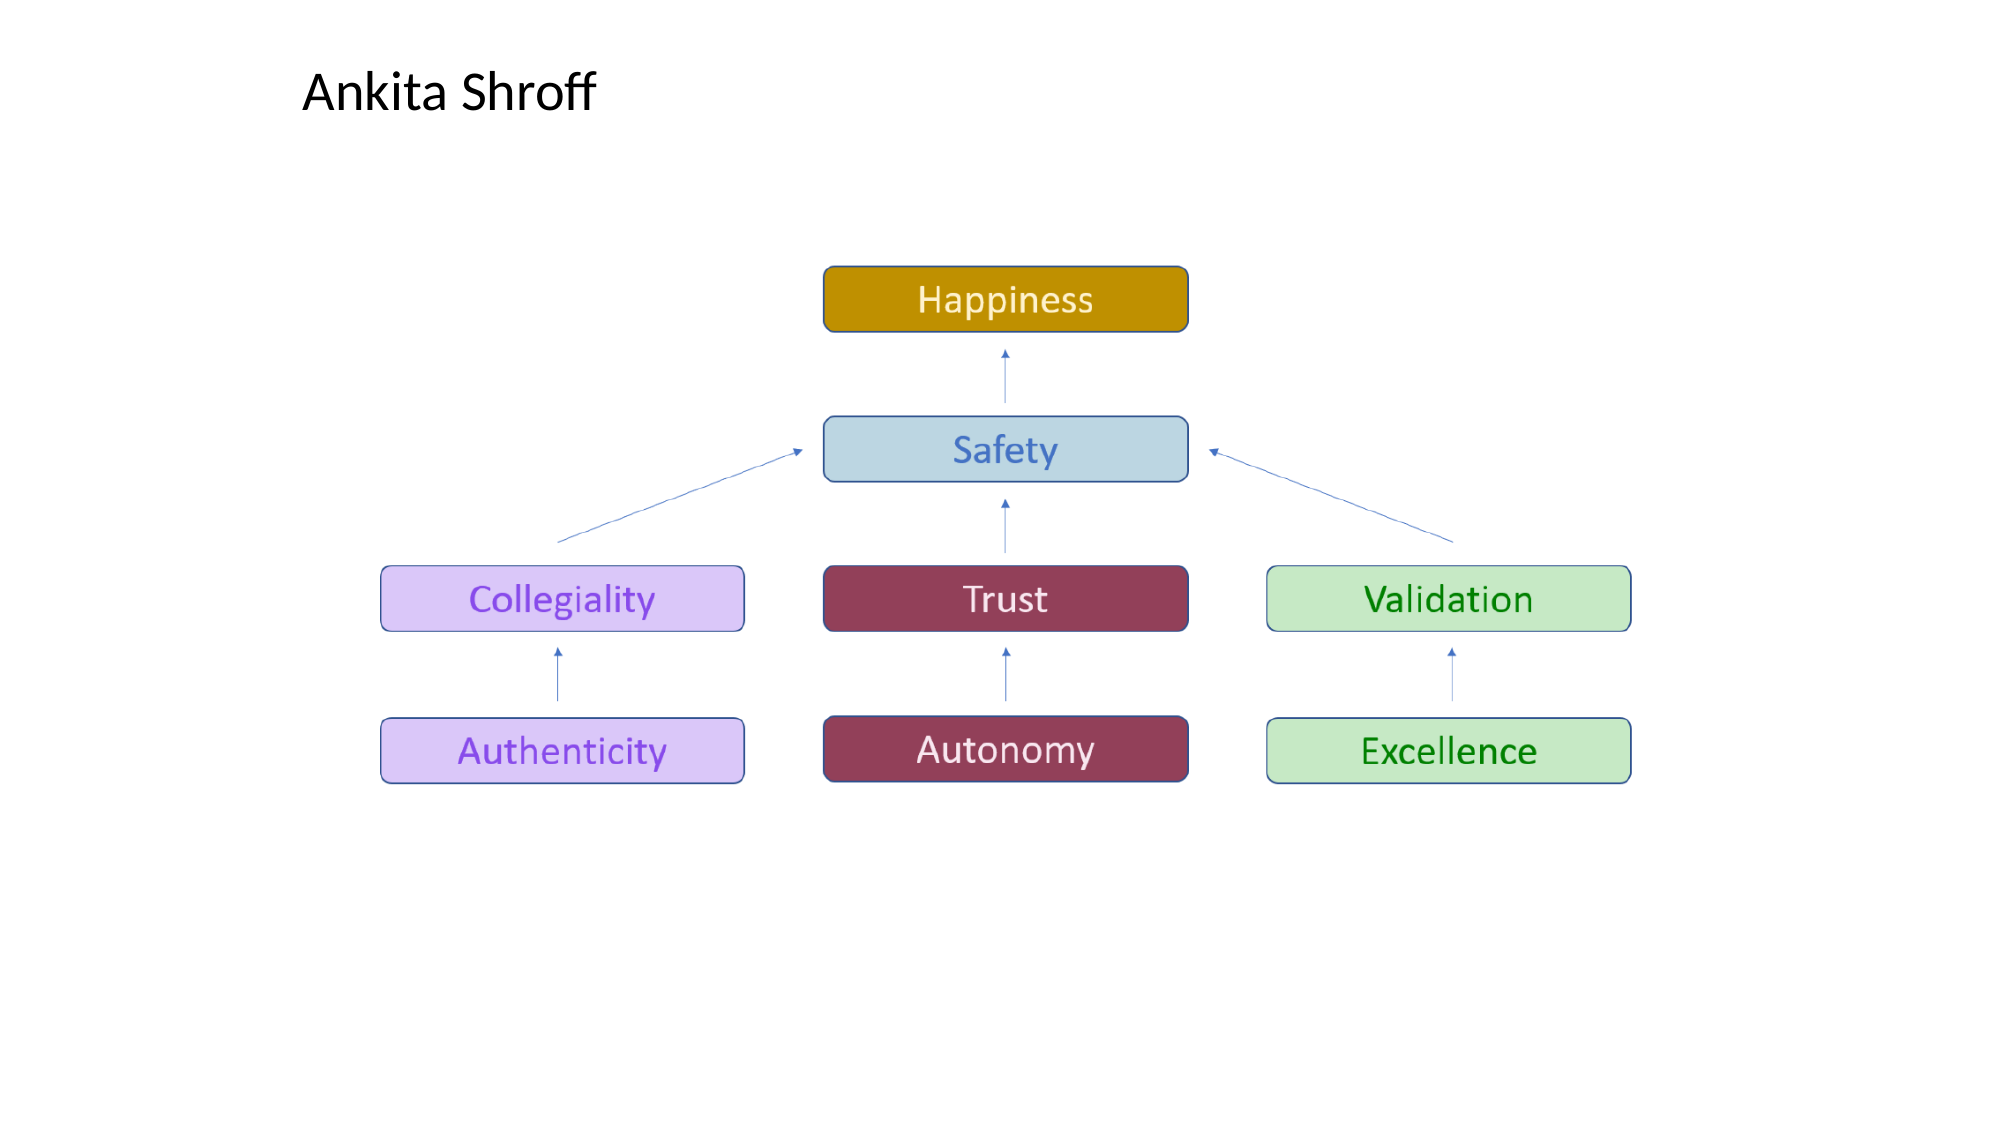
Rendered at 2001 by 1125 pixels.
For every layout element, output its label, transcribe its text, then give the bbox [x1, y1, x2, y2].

text_box Ankita Shroff [287, 47, 1467, 128]
picture [327, 237, 1679, 830]
